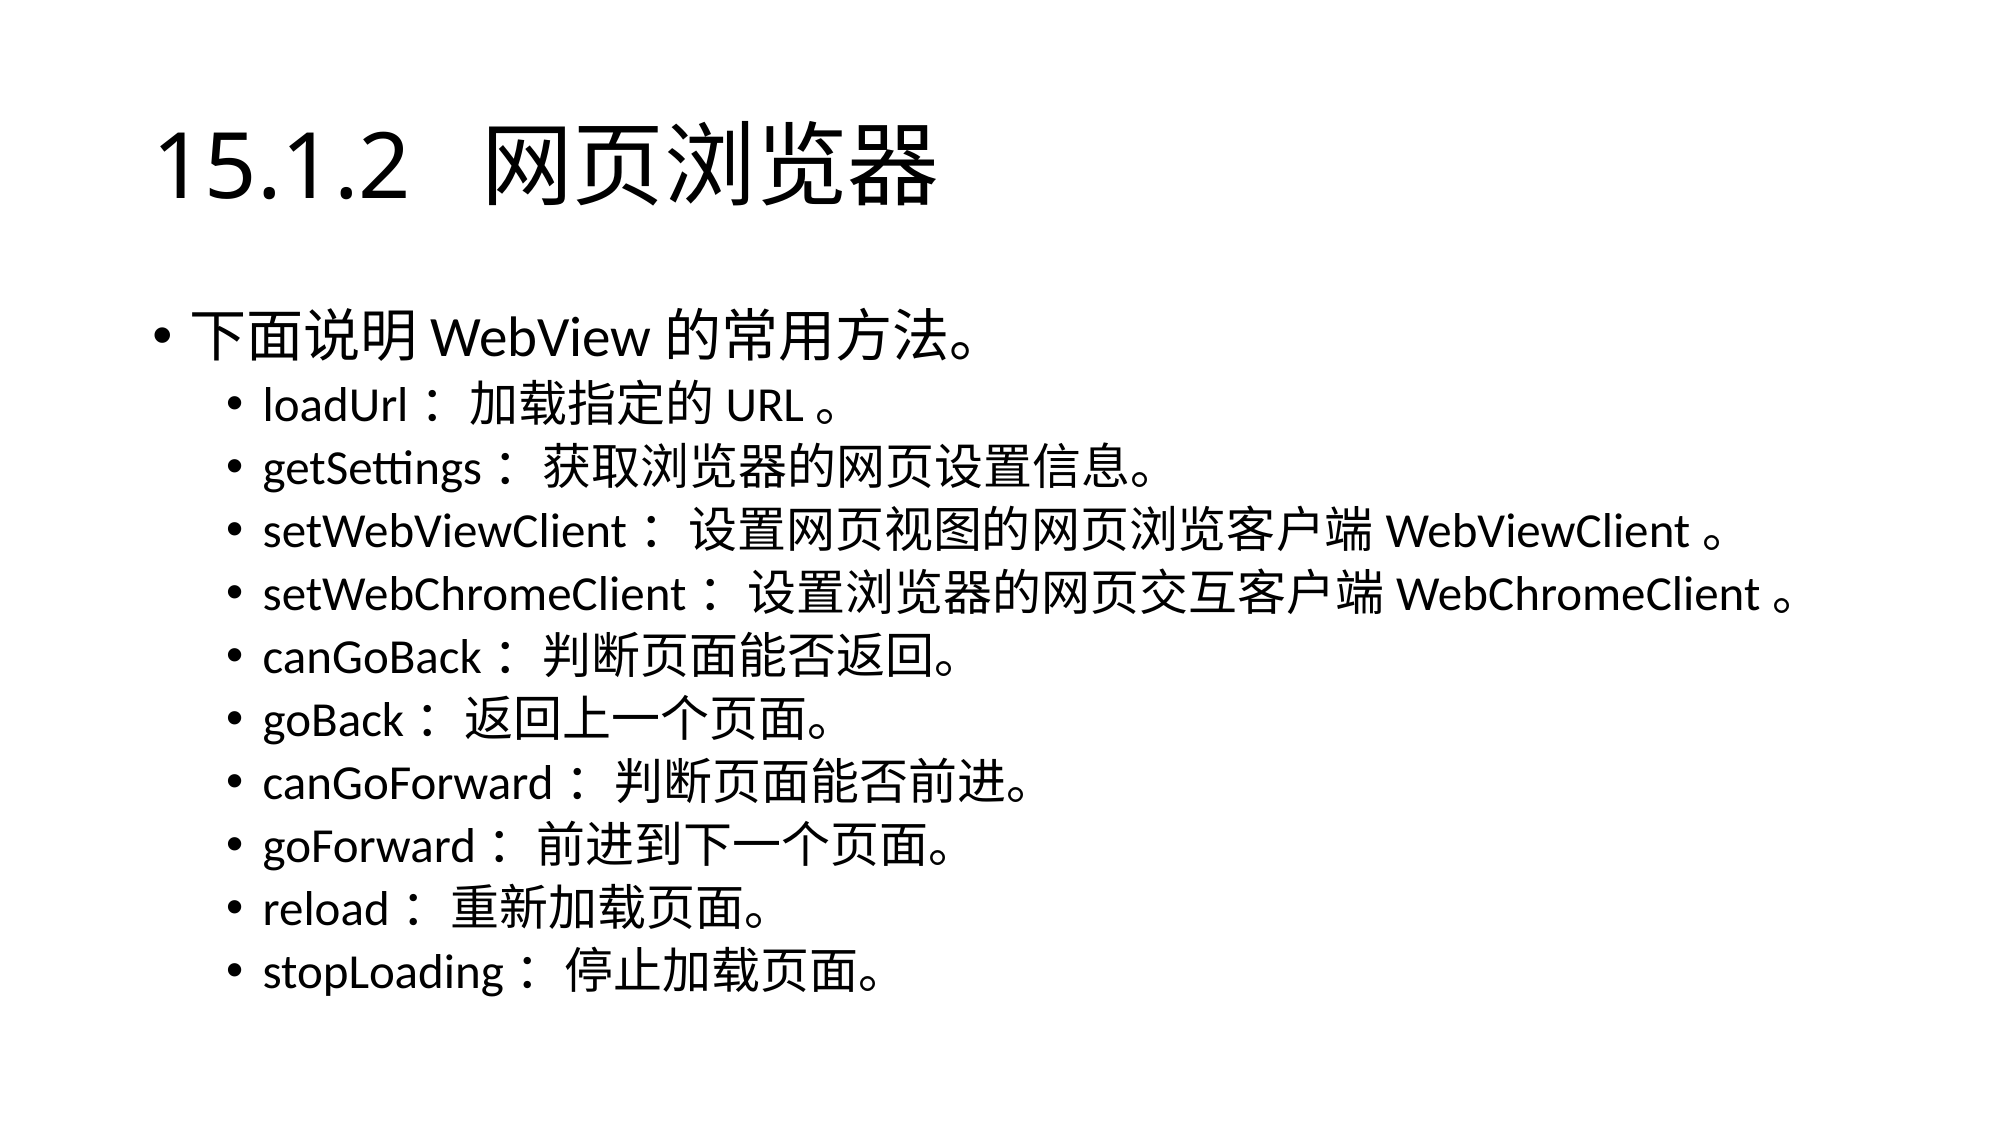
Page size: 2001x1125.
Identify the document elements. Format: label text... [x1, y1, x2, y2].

title 15.1.2 网页浏览器 [137, 59, 1863, 278]
list 下面说明WebView的常用方法。 loadUrl：加载指定的URL。 getSettings：获取浏览器的网页设置信息。 setWebViewClient：设置网页视图的网页浏览客户端WebViewClient。 setWebChromeClient：设置浏览器的网页交互客户端WebChromeClient。 canGoBack：判断页面能否返回。 goBack：返回上一个页面。 canGoForward：判断页面能否前进。 goForward：前进到下一个页面。 reload：重新加载页面。 stopLoading：停止加载页面。 [137, 299, 1863, 1014]
